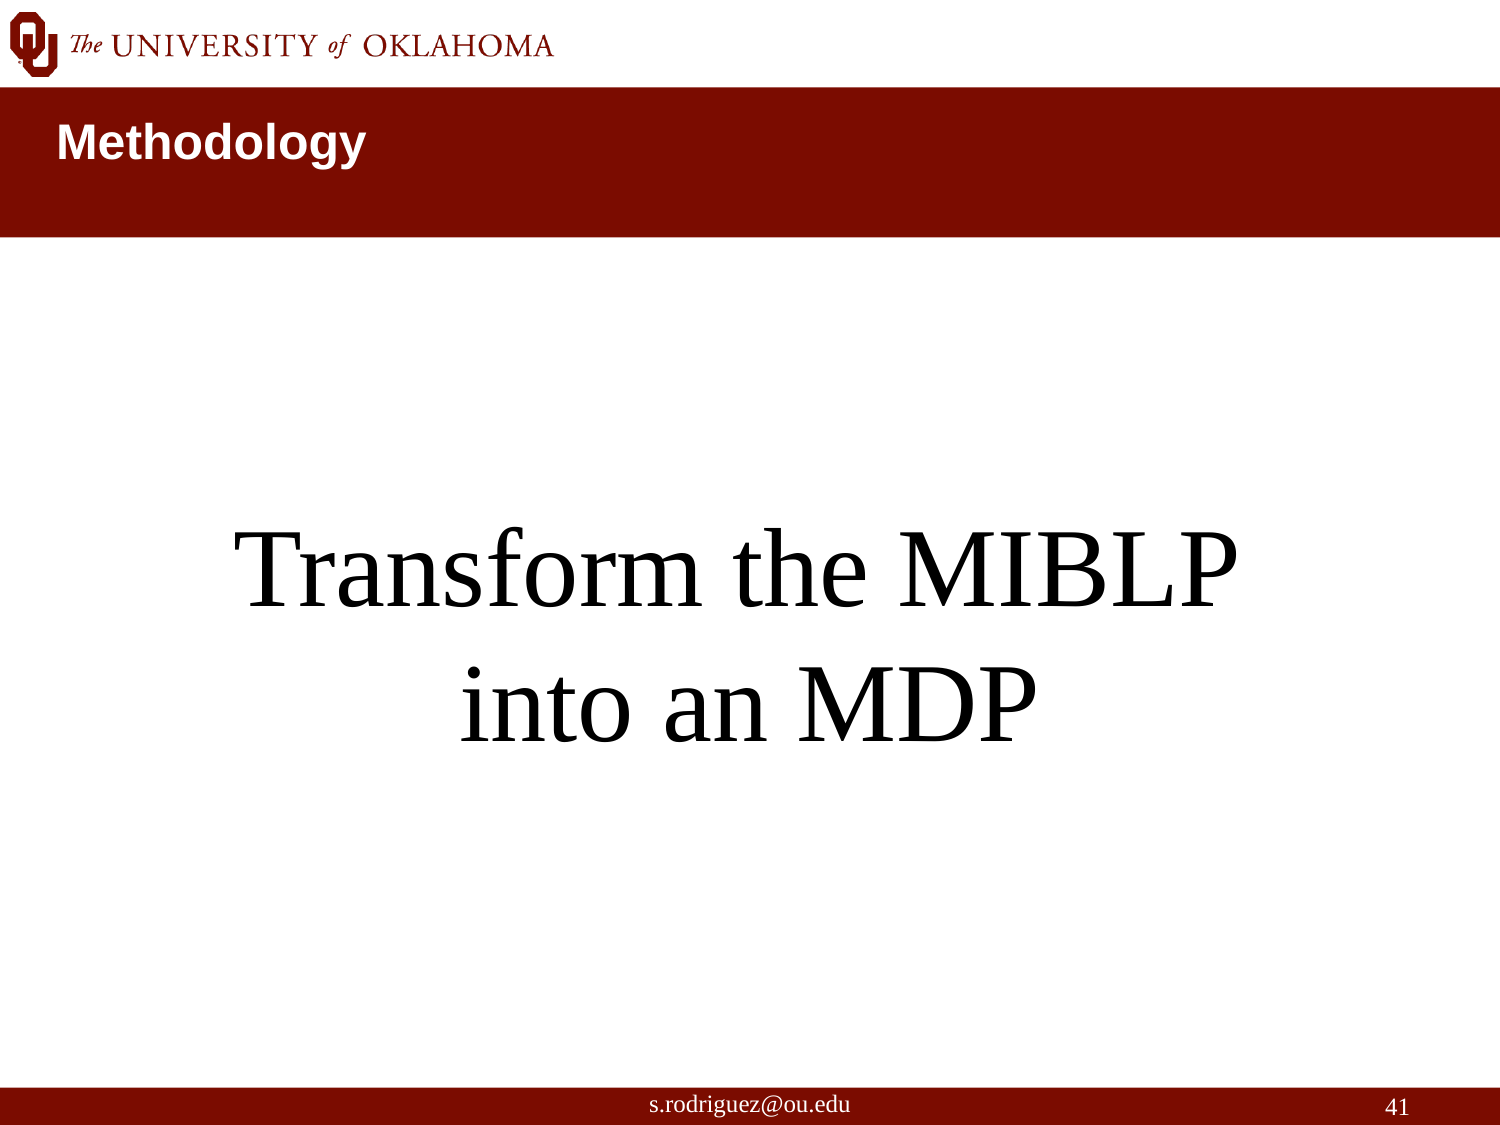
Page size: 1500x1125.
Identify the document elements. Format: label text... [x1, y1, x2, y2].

text_box Transform the MIBLP into an MDP [218, 486, 1282, 772]
footer s.rodriguez@ou.edu [512, 1072, 988, 1125]
picture [2, 0, 562, 115]
slide_number 41 [1074, 1074, 1425, 1125]
text_box Methodology [41, 101, 1392, 290]
